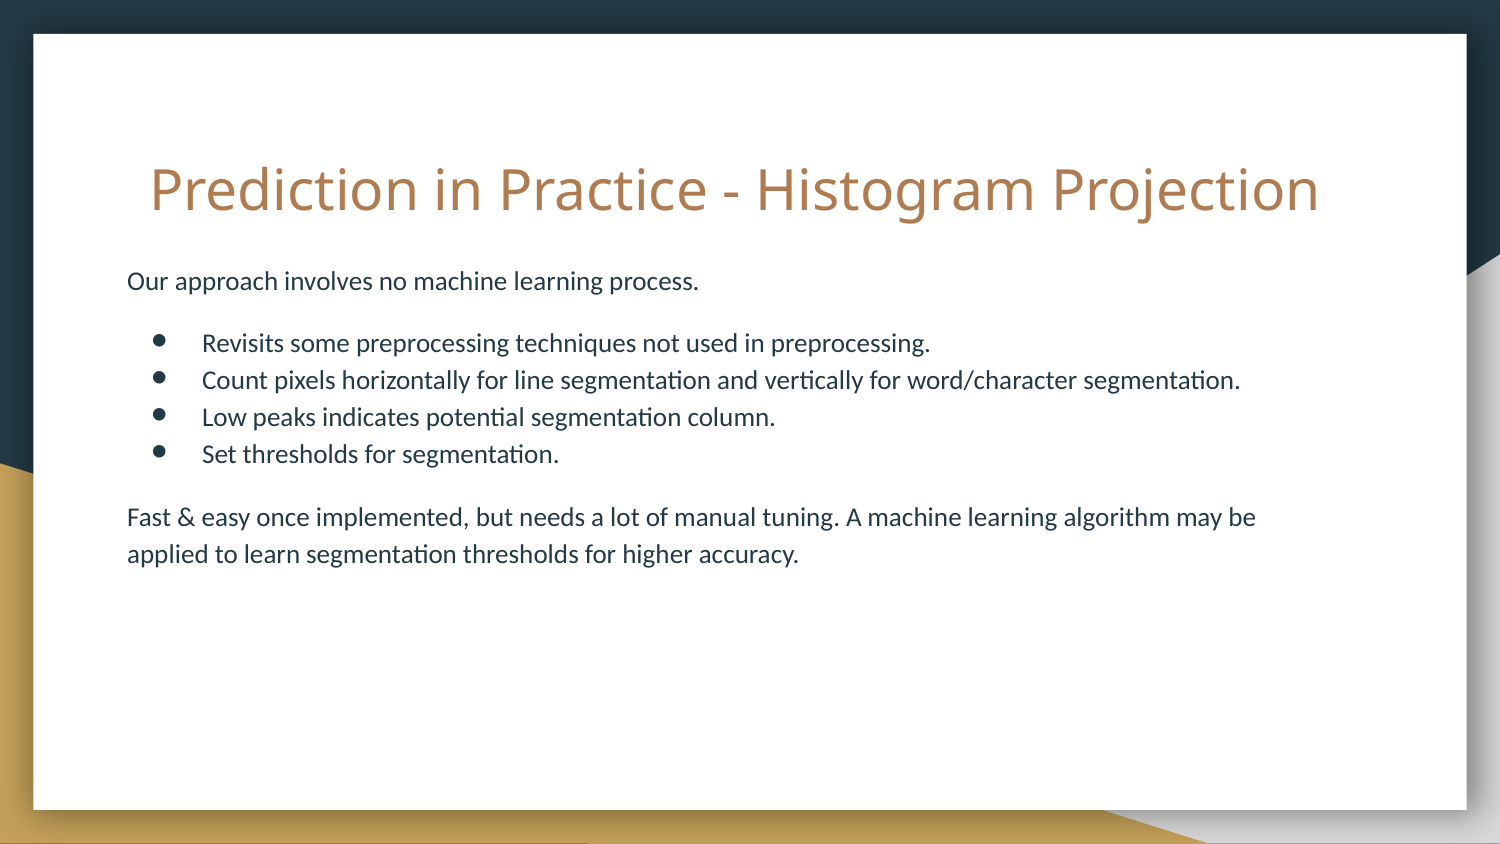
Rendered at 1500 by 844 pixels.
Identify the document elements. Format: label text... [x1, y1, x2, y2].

list Our approach involves no machine learning process. Revisits some preprocessing techniques not used in preprocessing. Count pixels horizontally for line segmentation and vertically for word/character segmentation. Low peaks indicates potential segmentation column. Set thresholds for segmentation. Fast & easy once implemented, but needs a lot of manual tuning. A machine learning algorithm may be applied to learn segmentation thresholds for higher accuracy. [112, 243, 1344, 645]
title Prediction in Practice - Histogram Projection [134, 138, 1366, 296]
